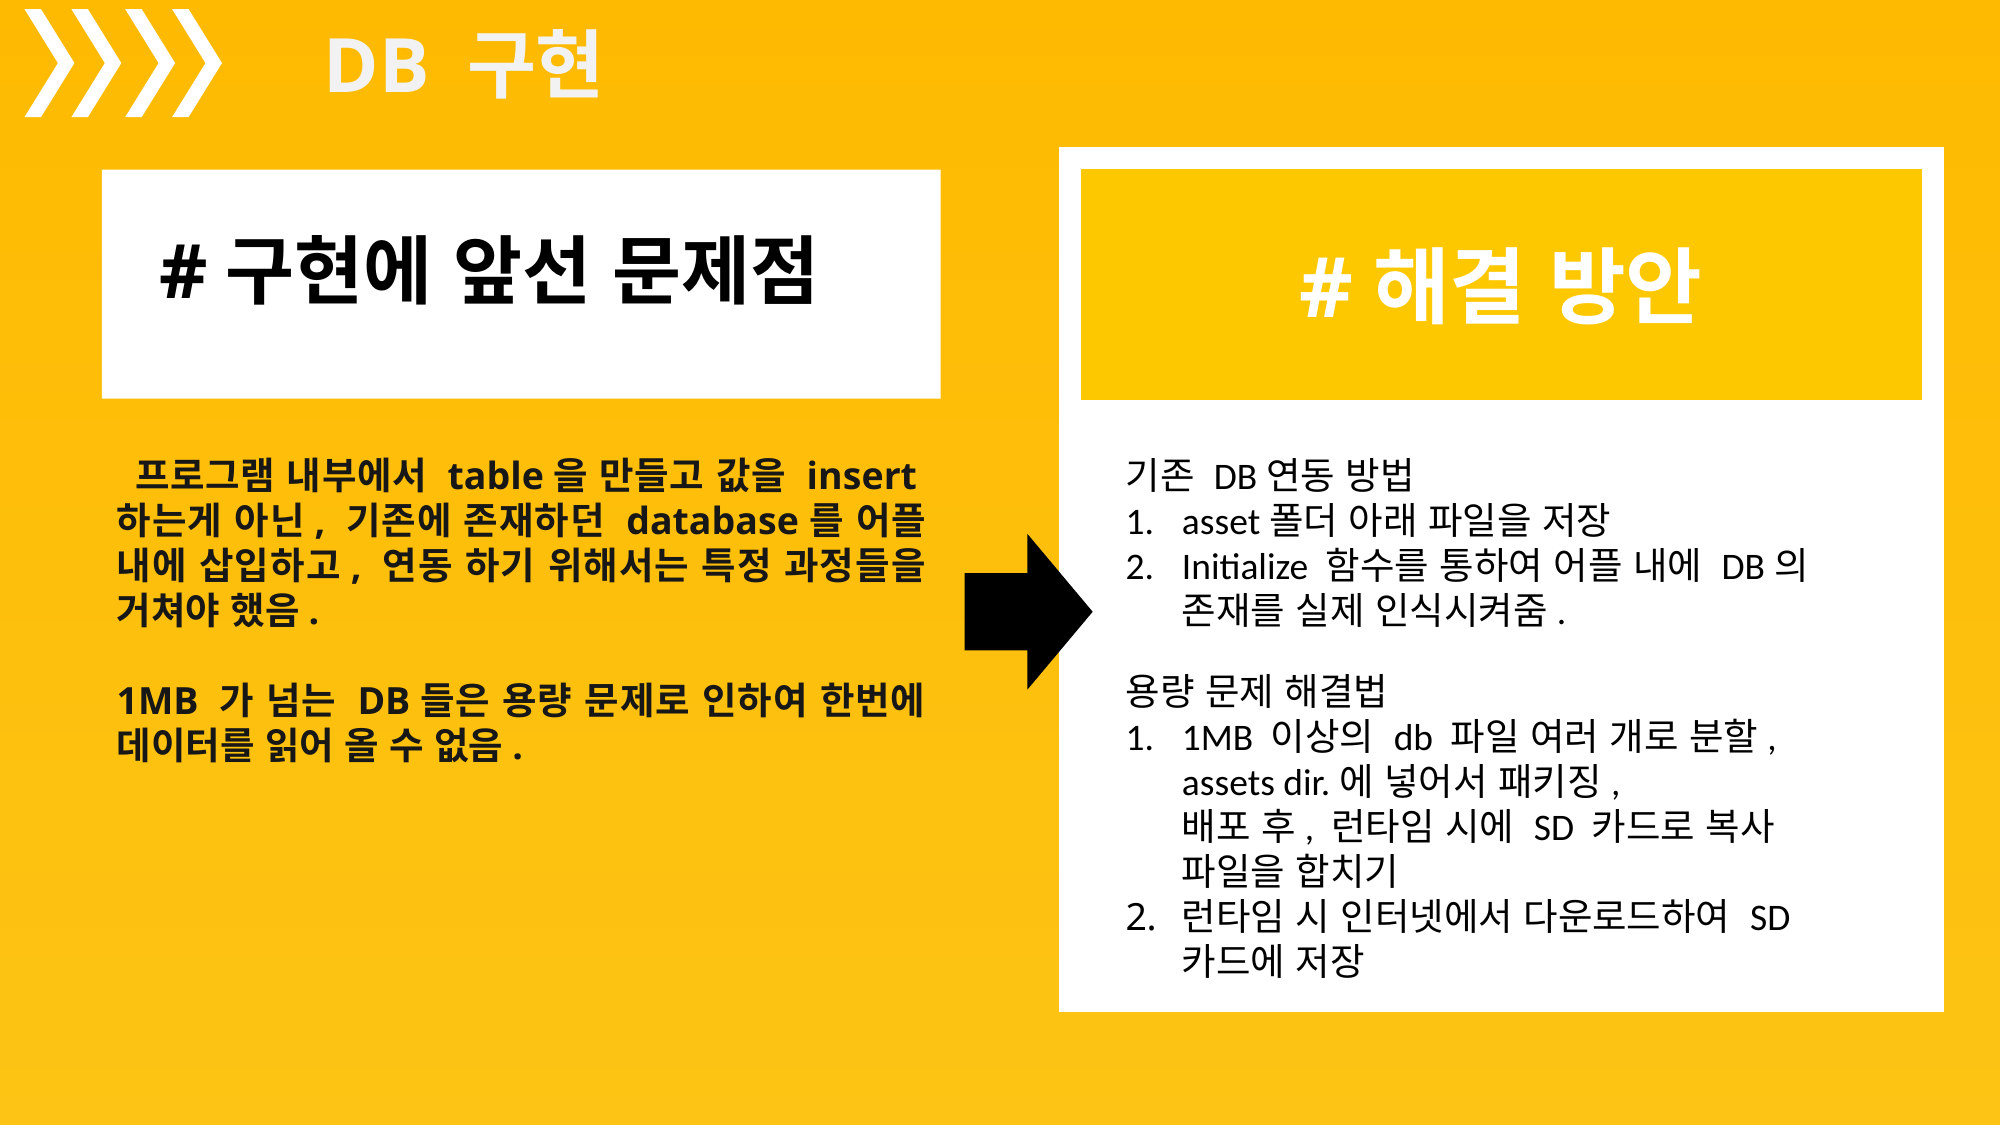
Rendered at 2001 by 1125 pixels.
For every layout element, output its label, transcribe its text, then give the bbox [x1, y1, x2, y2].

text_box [127, 10, 221, 117]
text_box [101, 169, 942, 400]
text_box 기존 DB연동 방법 asset폴더 아래 파일을 저장 Initialize 함수를 통하여 어플 내에 DB의 존재를 실제 인식시켜줌. [1110, 445, 1900, 640]
text_box 용량 문제 해결법 1MB 이상의 db 파일 여러 개로 분할, assets dir.에 넣어서 패키징, 배포 후, 런타임 시에 SD 카드로 복사 파일을 합치기 런타임 시 인터넷에서 다운로드하여 SD 카드에 저장 [1110, 660, 1861, 990]
text_box [1059, 147, 1944, 1012]
text_box DB 구현 [308, 10, 621, 115]
text_box 프로그램 내부에서 table을 만들고 값을 insert하는게 아닌, 기존에 존재하던 database를 어플 내에 삽입하고, 연동 하기 위해서는 특정 과정들을 거쳐야 했음. 1MB 가 넘는 DB들은 용량 문제로 인하여 한번에 데이터를 읽어 올 수 없음. [101, 445, 941, 775]
text_box [964, 533, 1093, 690]
text_box #해결 방안 [1081, 169, 1922, 400]
text_box #구현에 앞선 문제점 [144, 215, 941, 321]
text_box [26, 10, 121, 117]
